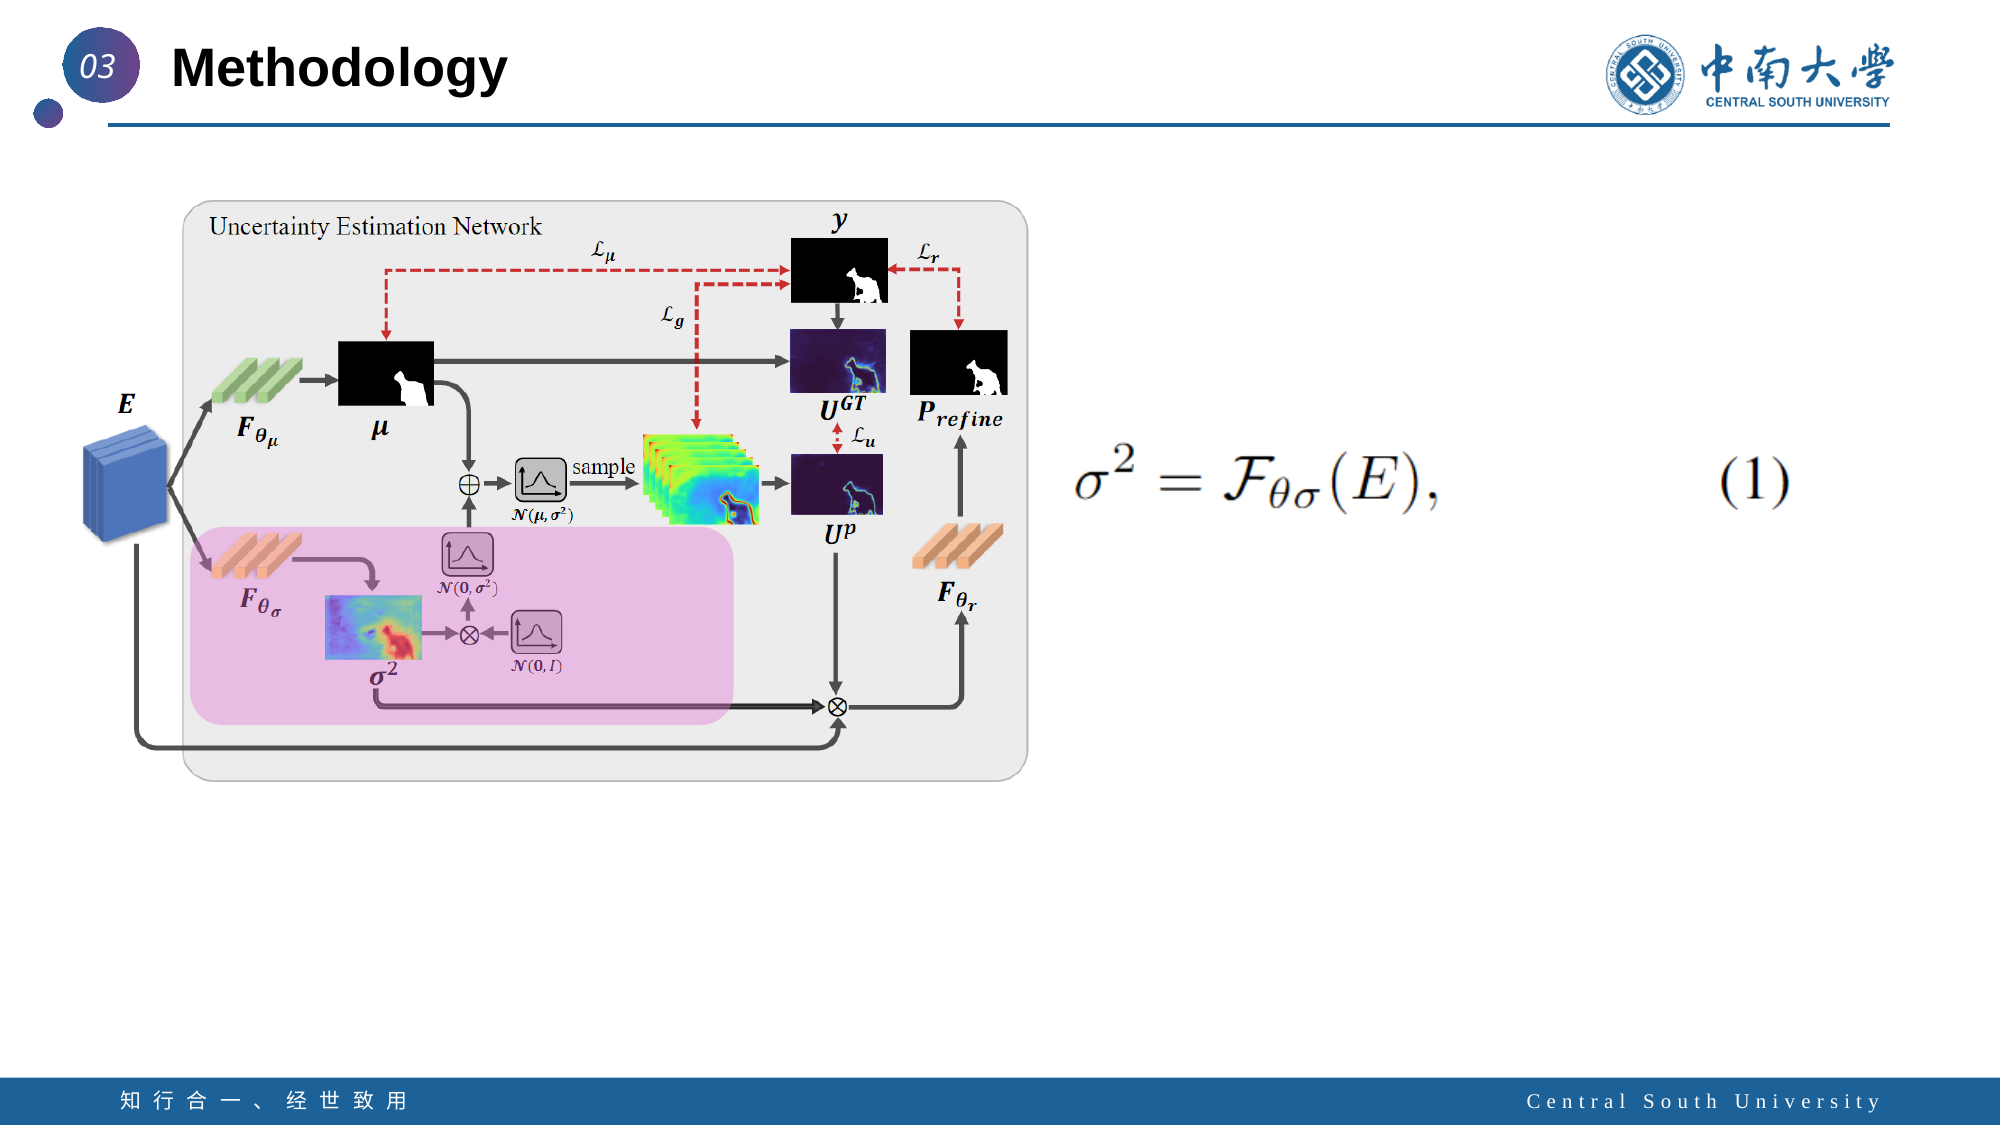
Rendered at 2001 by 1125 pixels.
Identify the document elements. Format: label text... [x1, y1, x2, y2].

text_box [0, 1077, 2000, 1125]
text_box Central South University [1511, 1080, 1894, 1120]
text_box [33, 26, 153, 128]
text_box [158, 0, 1050, 118]
picture [1067, 430, 1797, 527]
text_box Methodology [171, 23, 531, 107]
picture [77, 197, 1031, 784]
picture [1595, 28, 1907, 121]
text_box 知行合一、经世致用 [105, 1080, 423, 1120]
